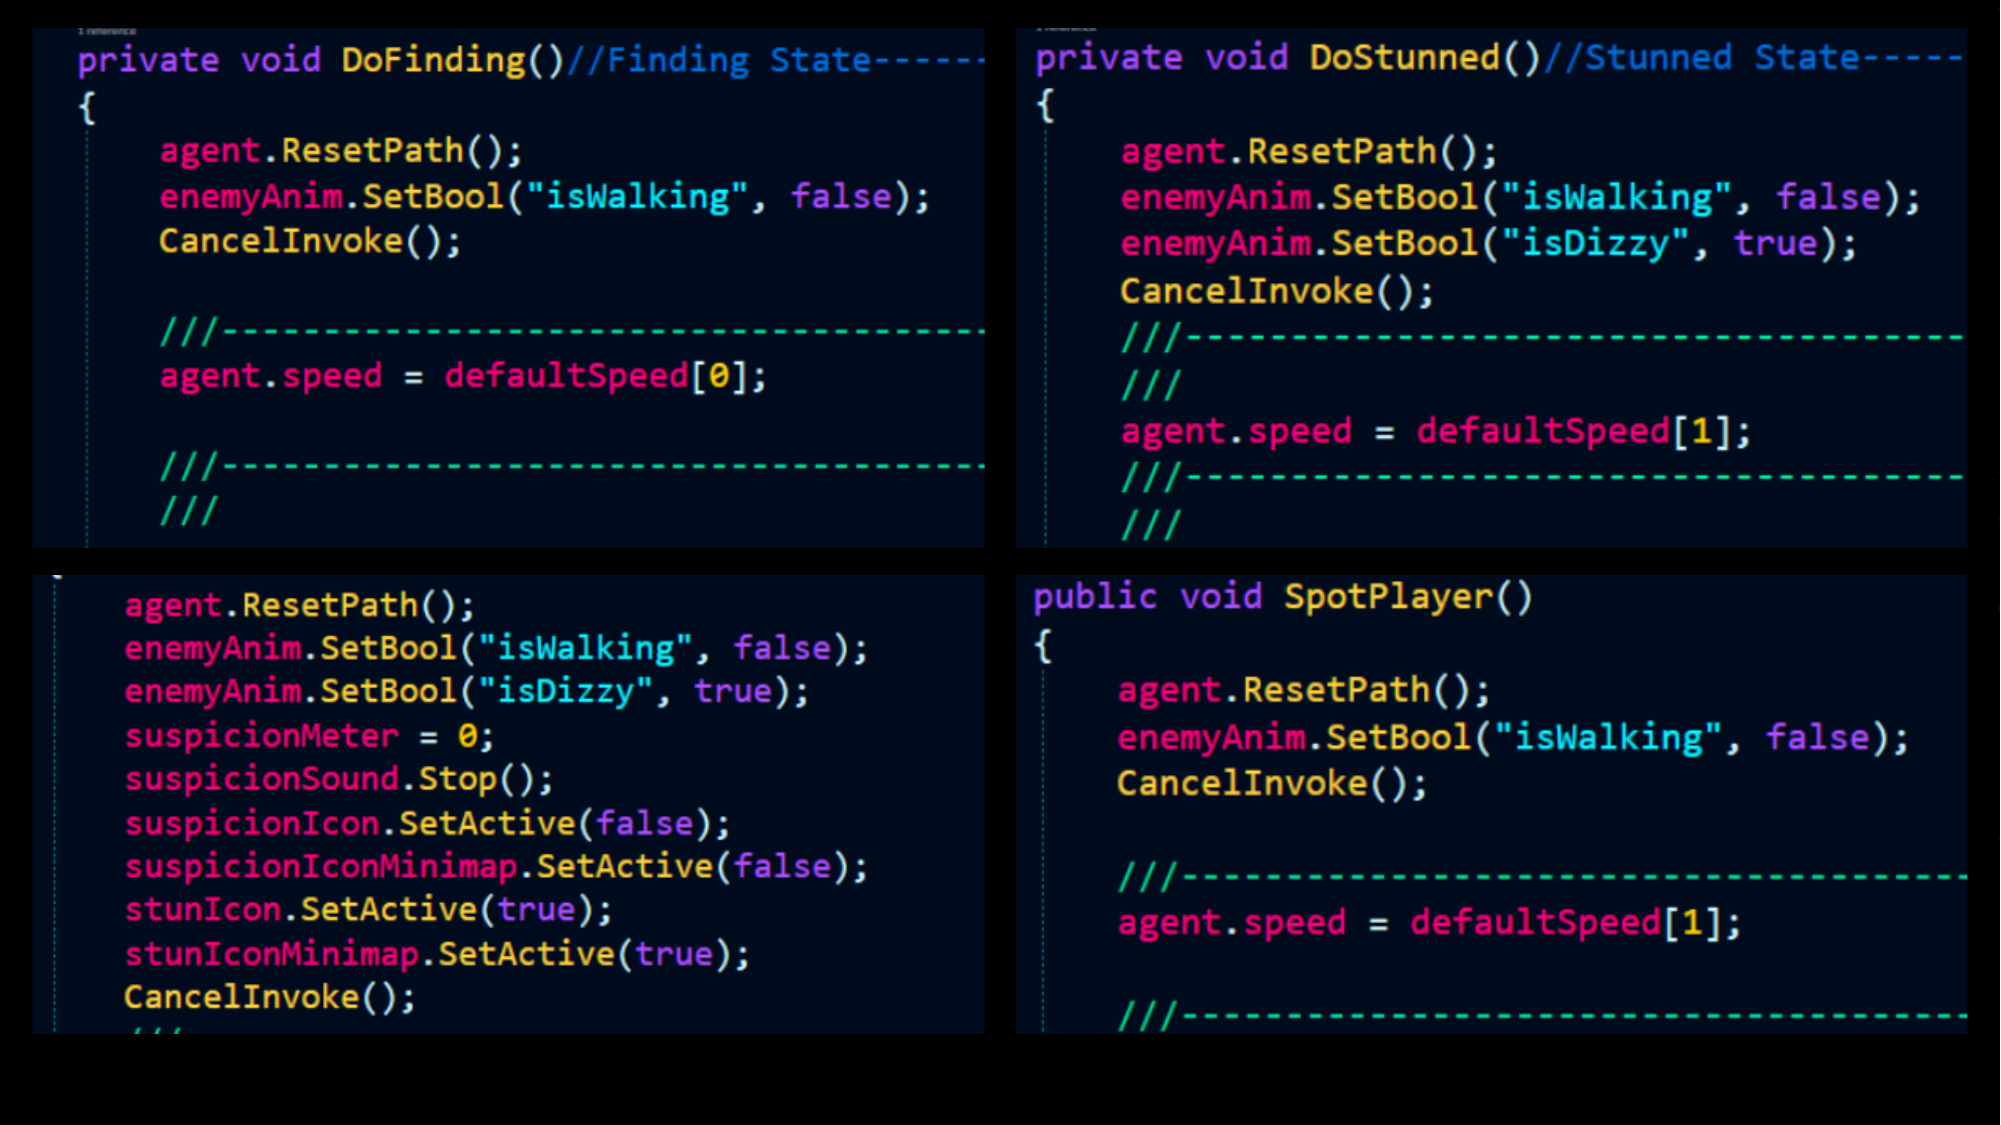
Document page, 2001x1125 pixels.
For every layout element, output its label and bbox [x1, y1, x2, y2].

text_box [0, 0, 2000, 1125]
picture [32, 575, 985, 1034]
picture [32, 27, 985, 548]
picture [1016, 575, 1968, 1034]
picture [1016, 27, 1968, 548]
